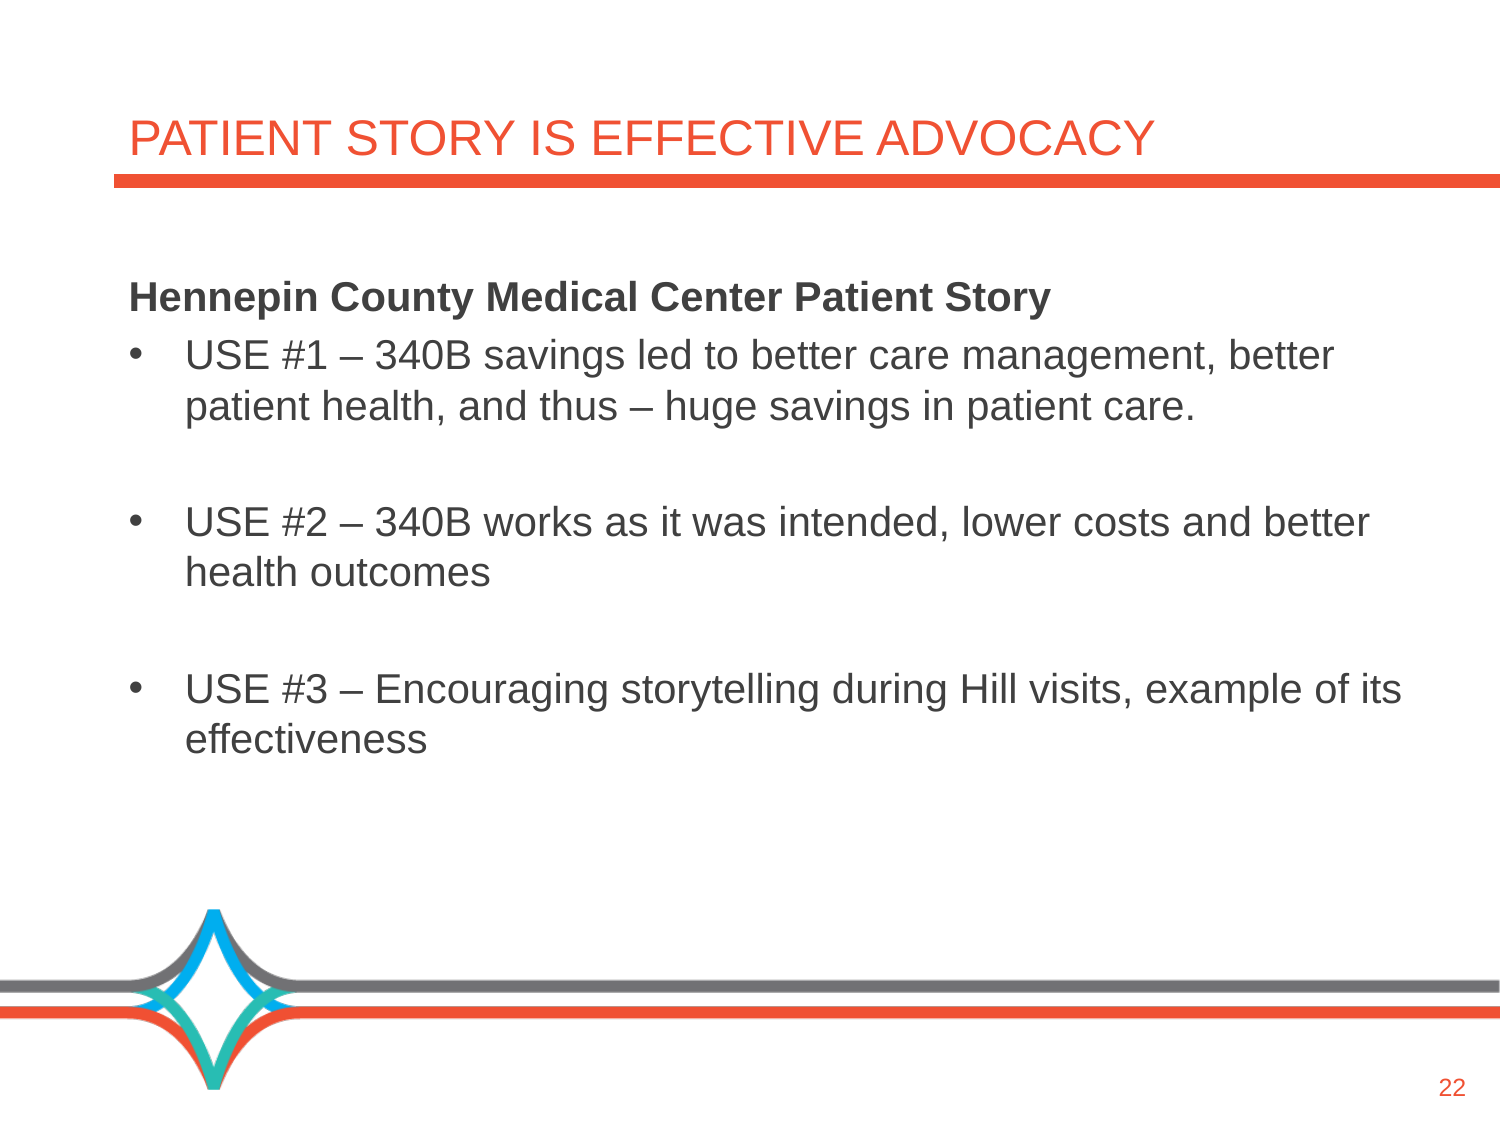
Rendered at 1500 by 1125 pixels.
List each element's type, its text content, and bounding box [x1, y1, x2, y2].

list Hennepin County Medical Center Patient Story USE #1 – 340B savings led to better care management, better patient health, and thus – huge savings in patient care. USE #2 – 340B works as it was intended, lower costs and better health outcomes USE #3 – Encouraging storytelling during Hill visits, example of its effectiveness [113, 262, 1425, 851]
picture [0, 875, 1500, 1125]
title Patient story is effective advocacy [113, 98, 1426, 181]
